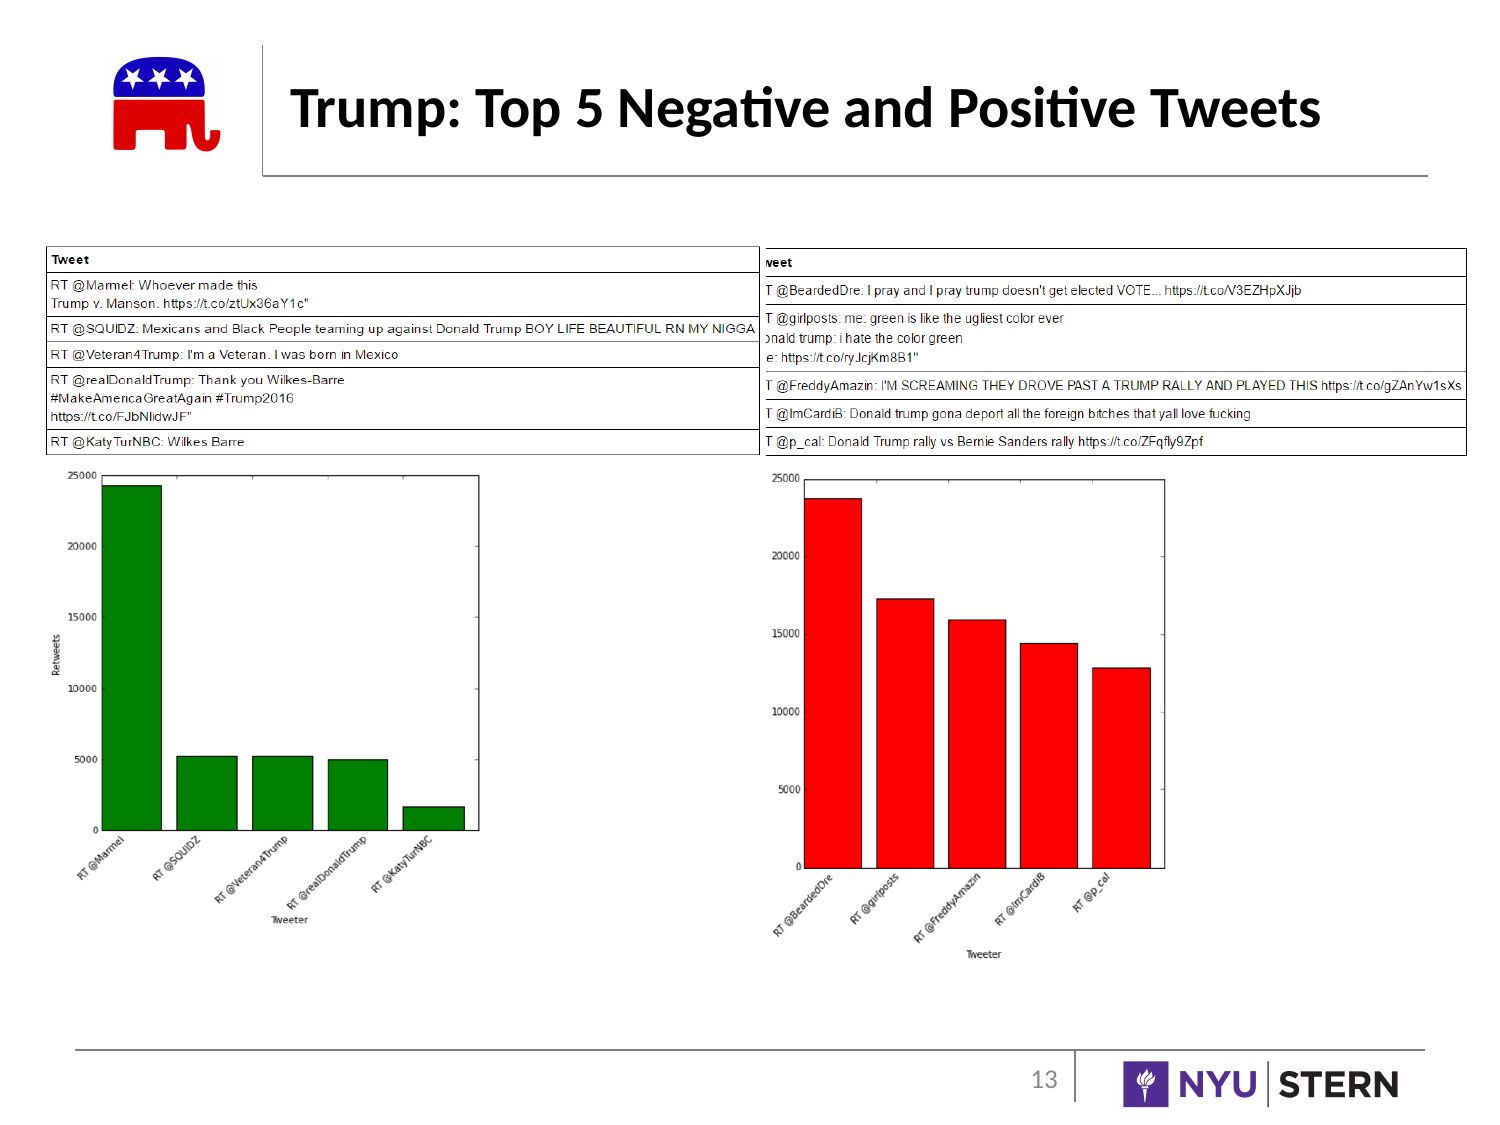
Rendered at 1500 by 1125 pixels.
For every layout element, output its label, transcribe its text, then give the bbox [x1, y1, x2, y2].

picture [1117, 1052, 1402, 1115]
title Trump: Top 5 Negative and Positive Tweets [275, 45, 1402, 164]
picture [37, 241, 1475, 971]
slide_number 13 [987, 1047, 1073, 1108]
picture [110, 56, 225, 153]
